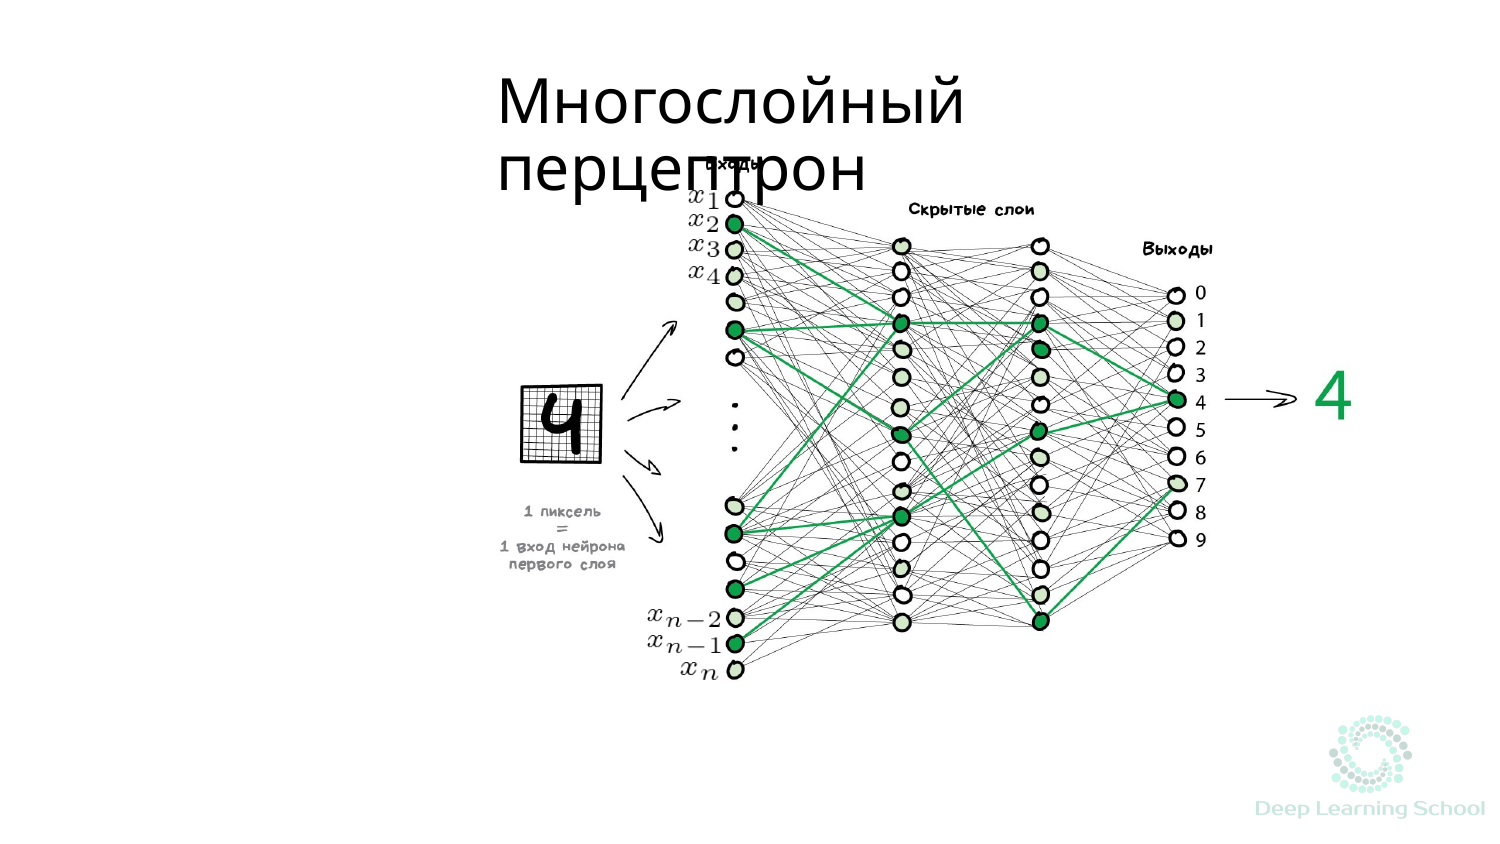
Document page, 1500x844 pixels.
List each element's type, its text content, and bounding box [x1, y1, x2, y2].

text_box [487, 147, 1471, 721]
title Многослойный перцептрон [481, 54, 1349, 149]
picture [1242, 695, 1499, 844]
